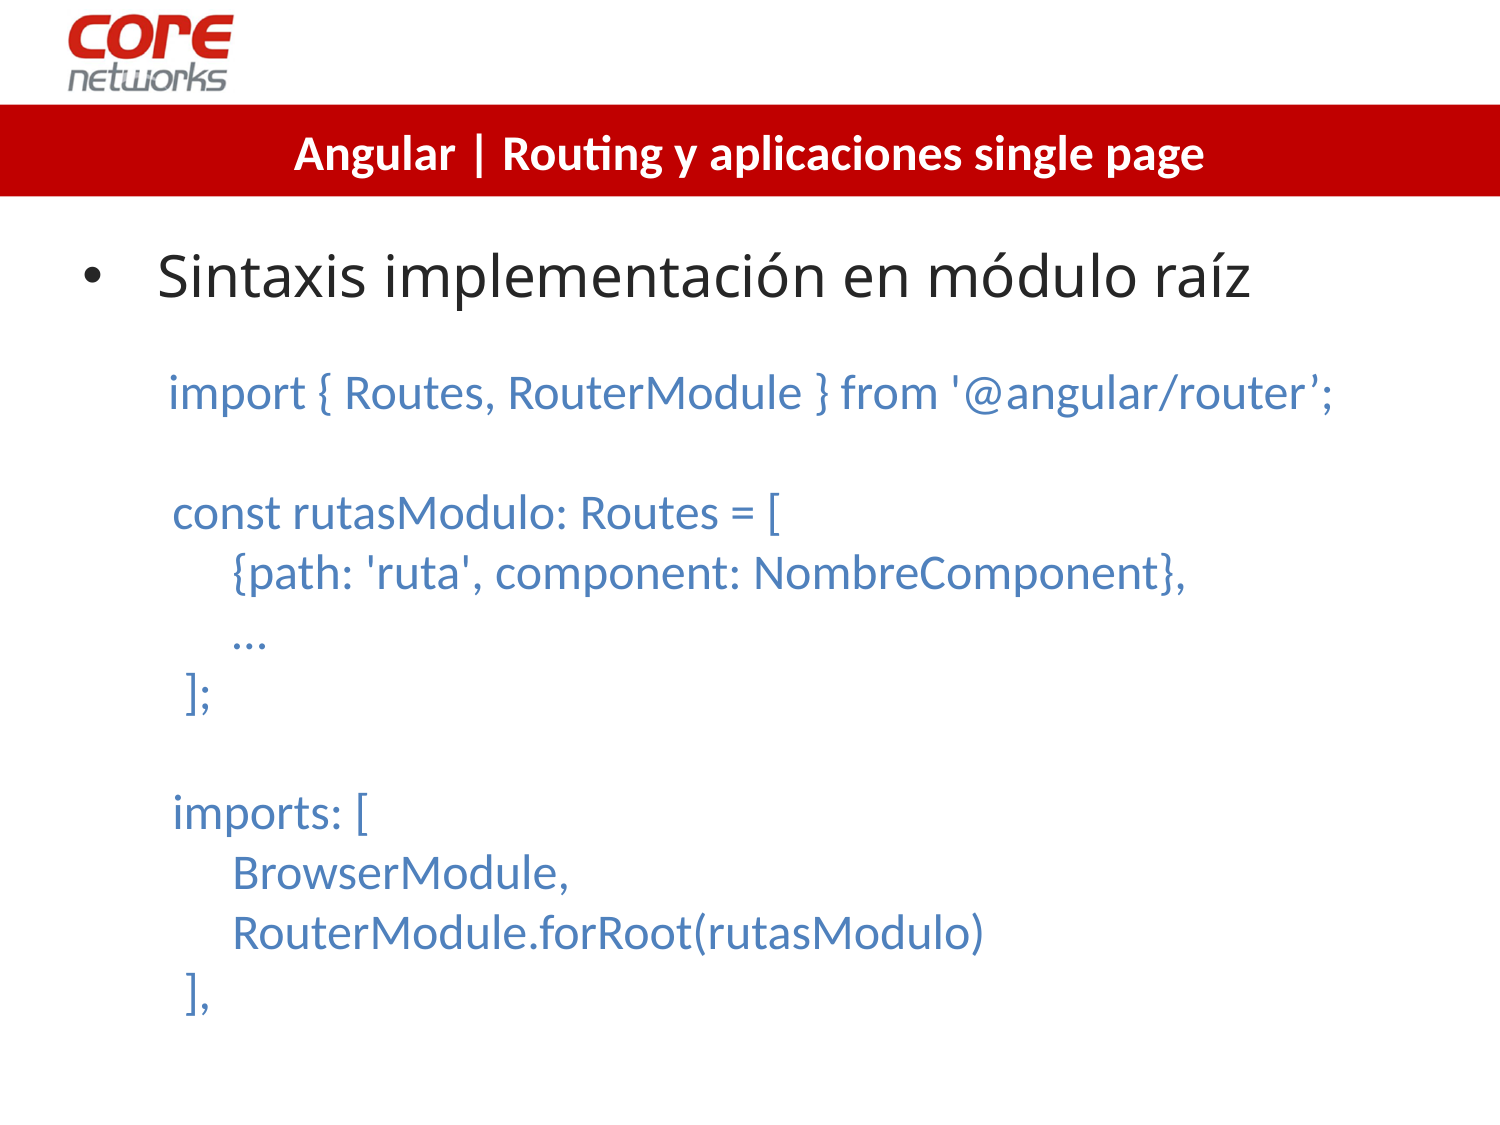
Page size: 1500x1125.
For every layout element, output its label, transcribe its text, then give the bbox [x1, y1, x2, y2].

text_box Angular | Routing y aplicaciones single page [0, 102, 1500, 198]
text_box Sintaxis implementación en módulo raíz import { Routes, RouterModule } from '@angular/router’; const rutasModulo: Routes = [ {path: 'ruta', component: NombreComponent}, … ]; imports: [ BrowserModule, RouterModule.forRoot(rutasModulo) ], [67, 231, 1483, 1122]
picture [67, 9, 235, 95]
